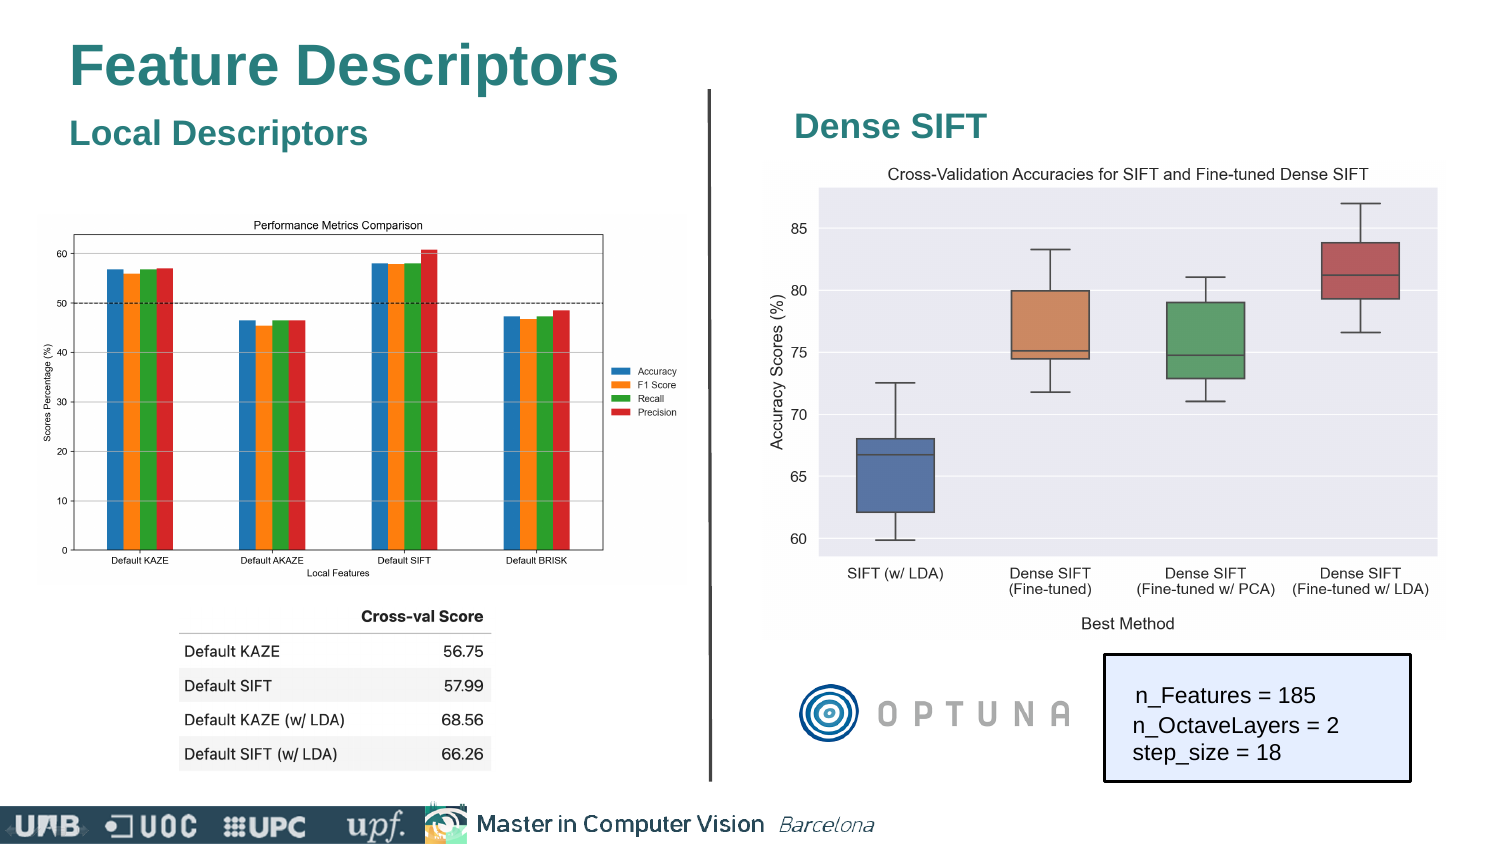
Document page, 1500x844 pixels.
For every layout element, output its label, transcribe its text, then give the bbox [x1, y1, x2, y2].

text_box Dense SIFT [779, 95, 1346, 158]
text_box Local Descriptors [54, 593, 621, 741]
text_box Local Descriptors [54, 102, 621, 213]
picture [0, 799, 882, 844]
picture [179, 606, 496, 772]
text_box Dense SIFT [779, 648, 1346, 734]
title Feature Descriptors [54, 22, 1446, 102]
picture [798, 684, 1070, 742]
picture [37, 214, 688, 586]
picture [762, 160, 1446, 640]
text_box n_Features = 185 n_OctaveLayers = 2 step_size = 18 [1104, 654, 1411, 782]
